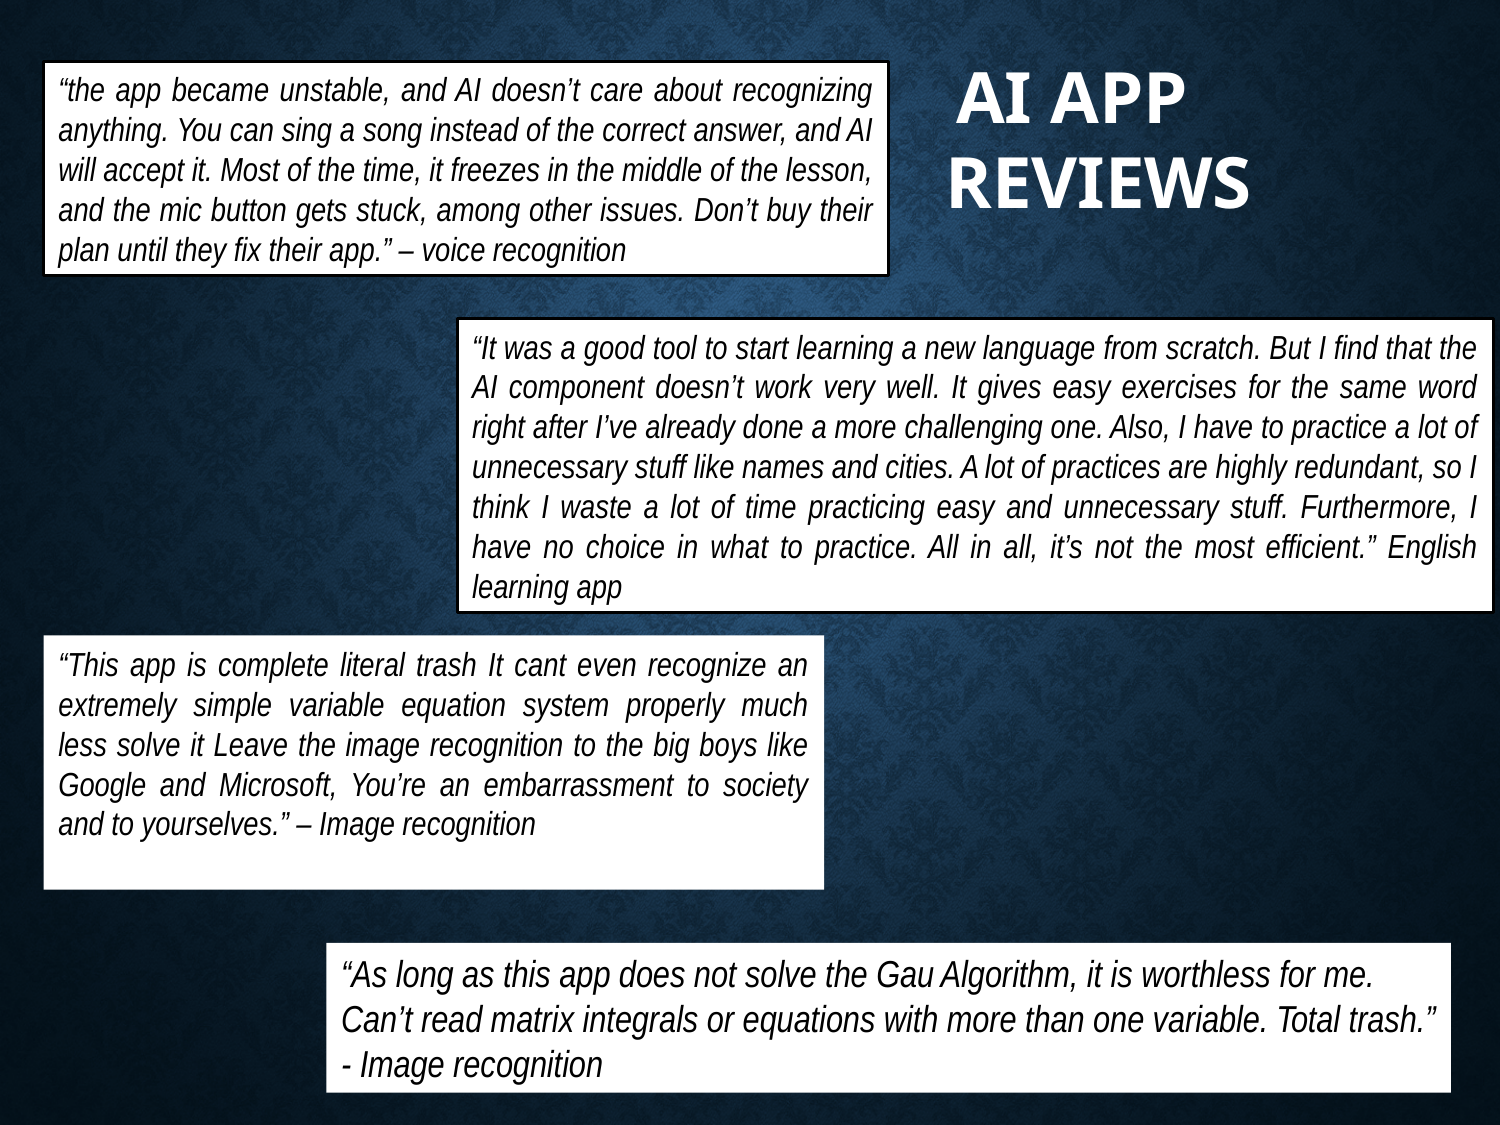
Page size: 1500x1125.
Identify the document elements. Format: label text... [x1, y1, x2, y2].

text_box AI App Reviews [930, 45, 1481, 230]
text_box “As long as this app does not solve the Gau Algorithm, it is worthless for me. Can’t read matrix integrals or equations with more than one variable. Total trash.” - Image recognition [326, 942, 1451, 1093]
text_box “the app became unstable, and AI doesn’t care about recognizing anything. You can sing a song instead of the correct answer, and AI will accept it. Most of the time, it freezes in the middle of the lesson, and the mic button gets stuck, among other issues. Don’t buy their plan until they fix their app.” – voice recognition [42, 60, 890, 277]
text_box “This app is complete literal trash It cant even recognize an extremely simple variable equation system properly much less solve it Leave the image recognition to the big boys like Google and Microsoft, You’re an embarrassment to society and to yourselves.” – Image recognition [43, 635, 825, 890]
text_box “It was a good tool to start learning a new language from scratch. But I find that the AI component doesn’t work very well. It gives easy exercises for the same word right after I’ve already done a more challenging one. Also, I have to practice a lot of unnecessary stuff like names and cities. A lot of practices are highly redundant, so I think I waste a lot of time practicing easy and unnecessary stuff. Furthermore, I have no choice in what to practice. All in all, it’s not the most efficient.” English learning app [456, 317, 1495, 614]
